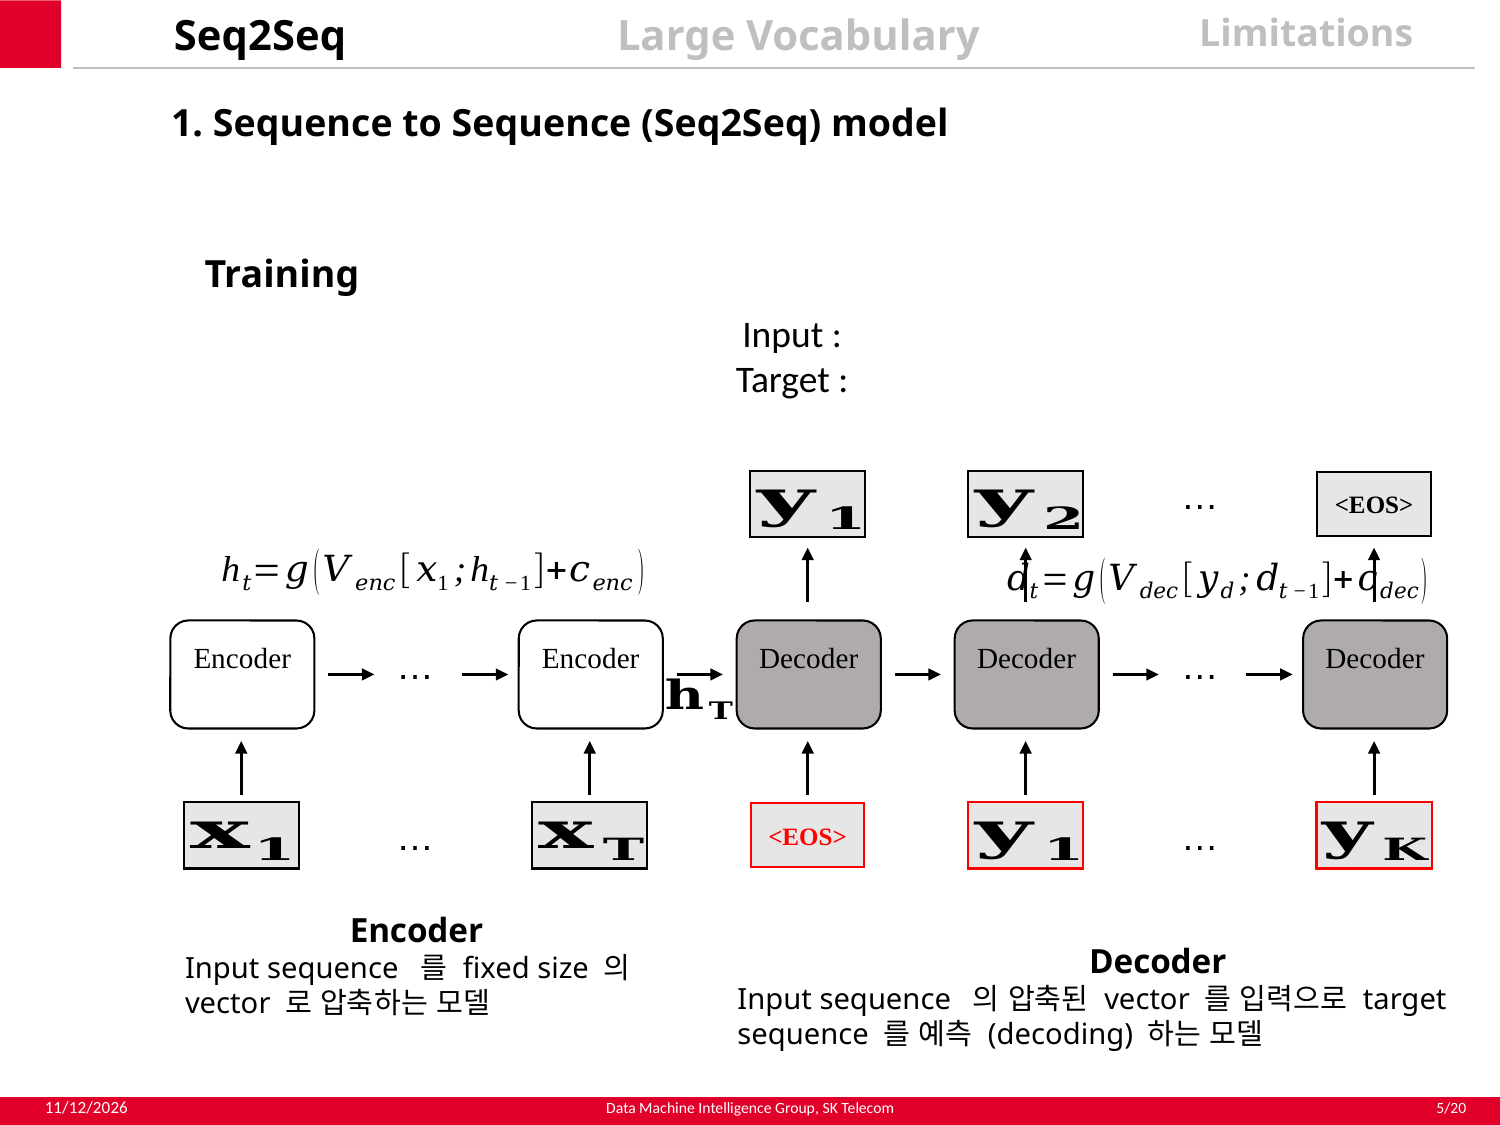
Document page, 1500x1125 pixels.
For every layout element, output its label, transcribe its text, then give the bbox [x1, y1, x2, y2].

text_box Limitations [1187, 8, 1426, 72]
text_box Seq2Seq [110, 8, 410, 55]
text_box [170, 461, 1448, 868]
text_box Training [189, 242, 1247, 303]
text_box 1. Sequence to Sequence (Seq2Seq) model [156, 97, 1462, 158]
text_box Large Vocabulary [559, 8, 1038, 55]
